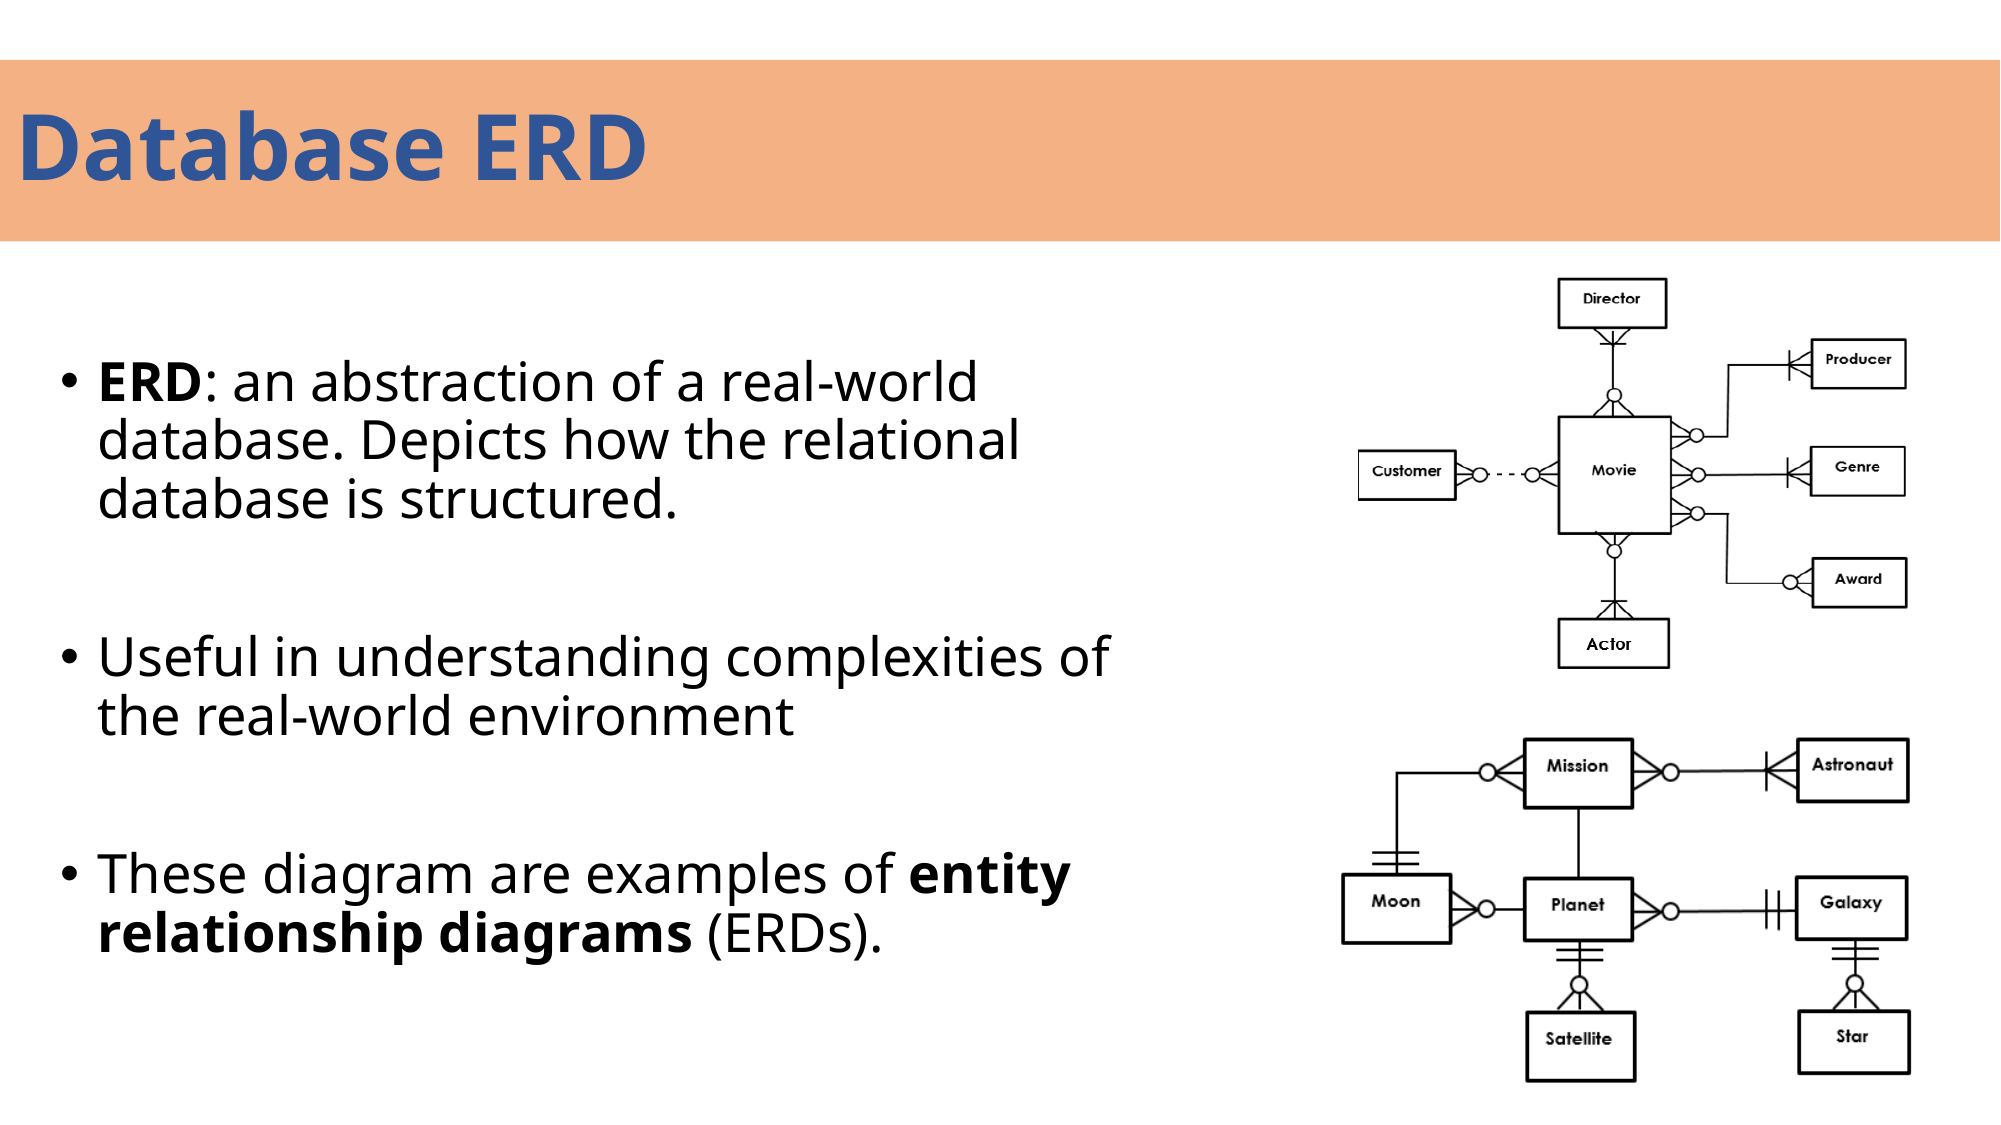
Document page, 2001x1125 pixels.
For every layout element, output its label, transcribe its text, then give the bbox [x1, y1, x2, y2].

picture [1346, 269, 1914, 669]
list ERD: an abstraction of a real-world database. Depicts how the relational database is structured. Useful in understanding complexities of the real-world environment These diagram are examples of entity relationship diagrams (ERDs). [45, 346, 1220, 1039]
picture [1305, 707, 1955, 1107]
title Database ERD [0, 59, 2000, 242]
